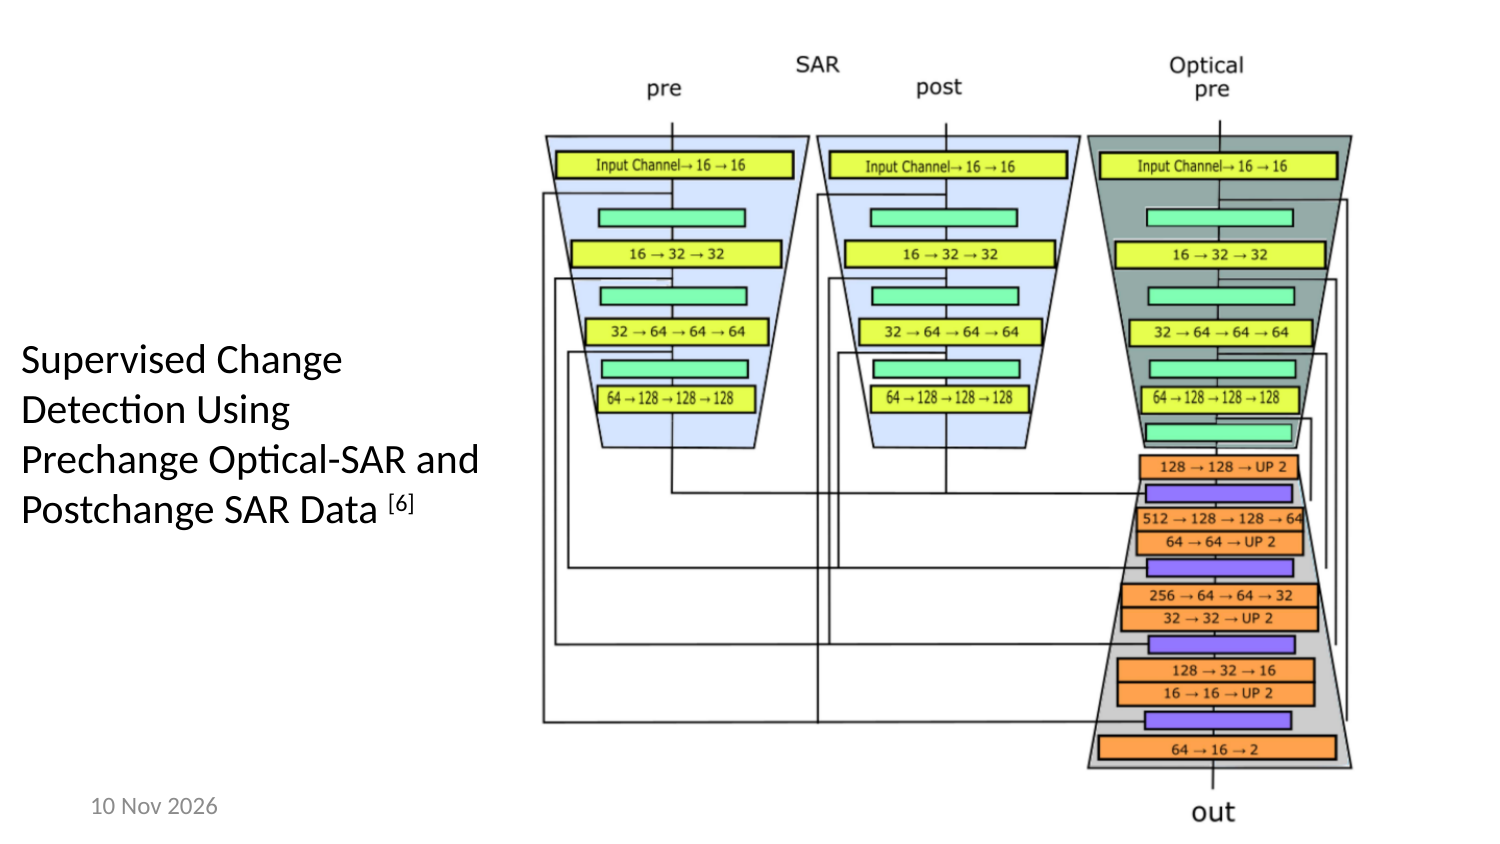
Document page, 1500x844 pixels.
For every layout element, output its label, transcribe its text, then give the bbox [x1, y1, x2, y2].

slide_number 6-Mar-24 [75, 782, 425, 827]
text_box Supervised Change Detection Using Prechange Optical-SAR and Postchange SAR Data [6] [6, 324, 507, 540]
picture [524, 36, 1420, 830]
